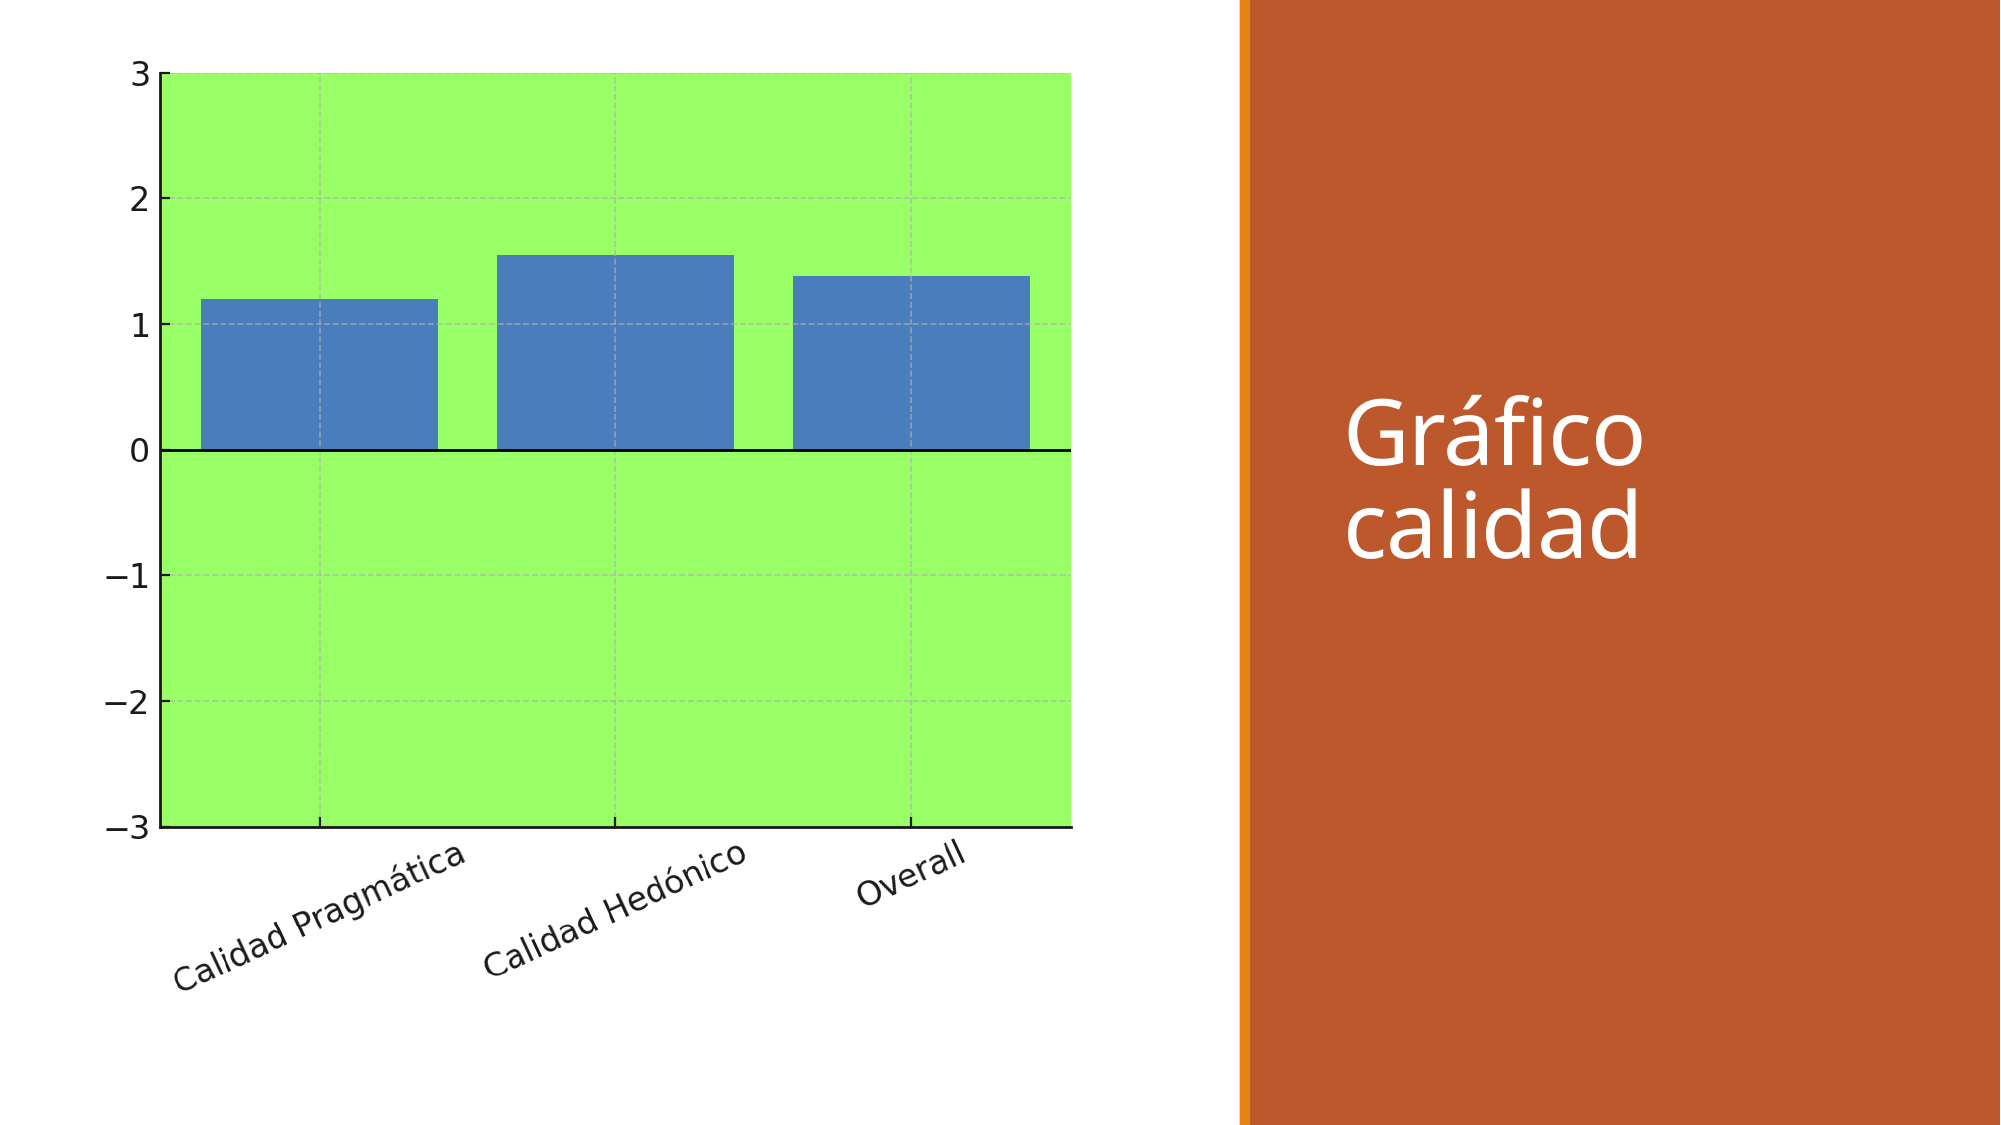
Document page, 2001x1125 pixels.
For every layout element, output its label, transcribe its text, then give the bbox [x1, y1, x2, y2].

text_box [1238, 723, 1251, 1125]
text_box [1251, 0, 2000, 1125]
text_box [0, 0, 1238, 1125]
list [81, 39, 1090, 1021]
title Gráfico calidad [1328, 104, 1929, 585]
text_box [1238, 0, 1251, 710]
